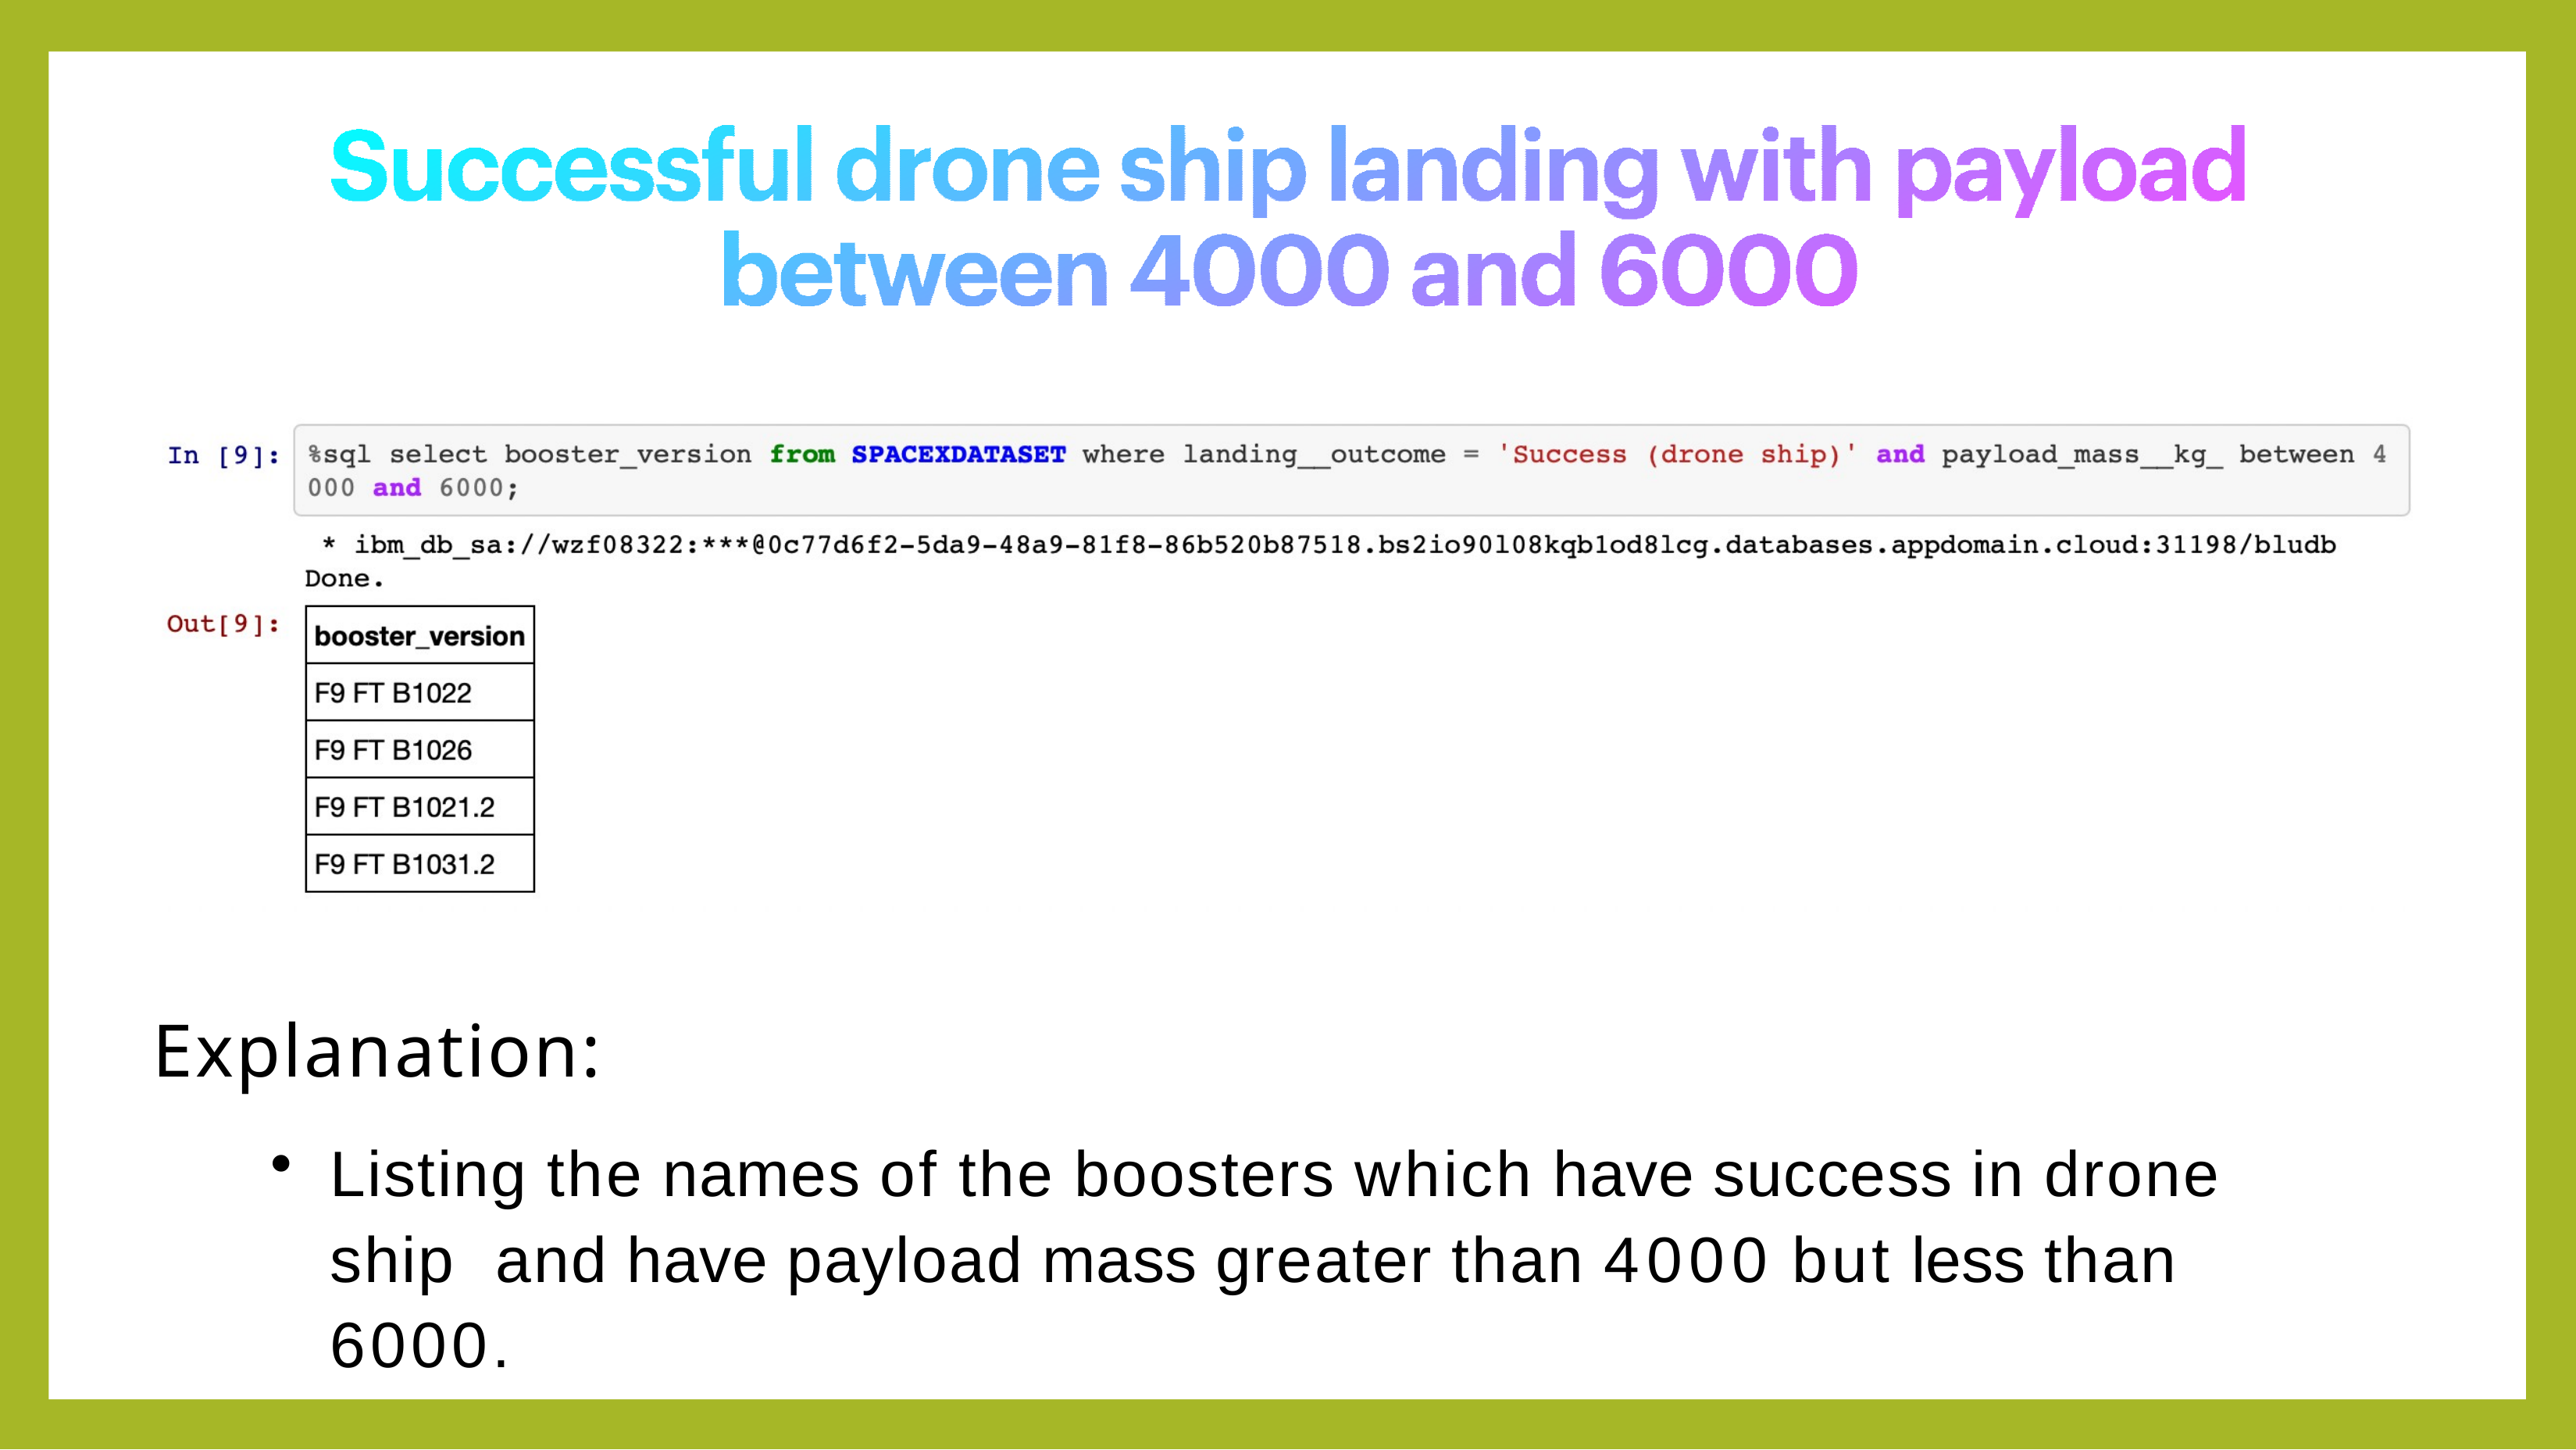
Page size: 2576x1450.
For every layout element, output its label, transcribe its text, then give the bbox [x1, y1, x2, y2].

text_box [147, 402, 2428, 912]
text_box Explanation: Listing the names of the boosters which have success in drone ship and have payload mass greater than 4000 but less than 6000. [151, 956, 2364, 1380]
text_box [331, 125, 2245, 306]
